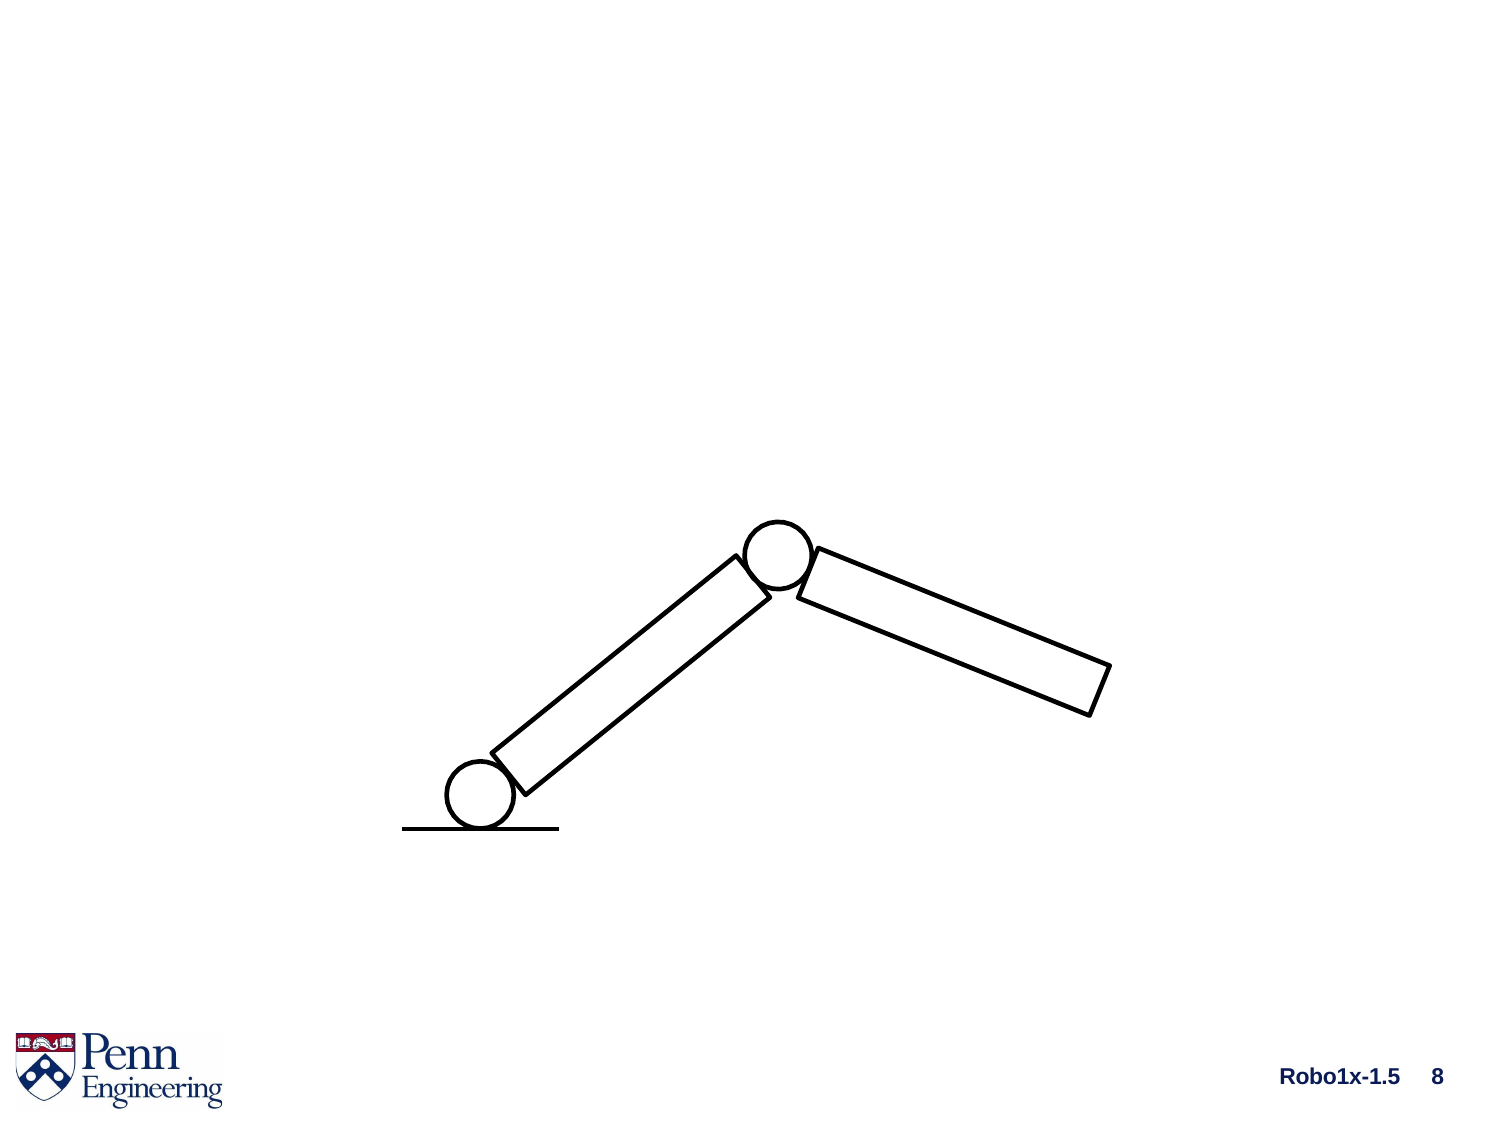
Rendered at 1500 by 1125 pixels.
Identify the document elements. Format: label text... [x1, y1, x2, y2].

text_box [744, 521, 812, 590]
text_box [491, 555, 770, 795]
text_box [446, 761, 514, 829]
slide_number 8 [1414, 1058, 1449, 1125]
text_box [798, 547, 1110, 716]
picture [15, 1033, 223, 1110]
text_box Robo1x-1.5 [1277, 1058, 1402, 1089]
